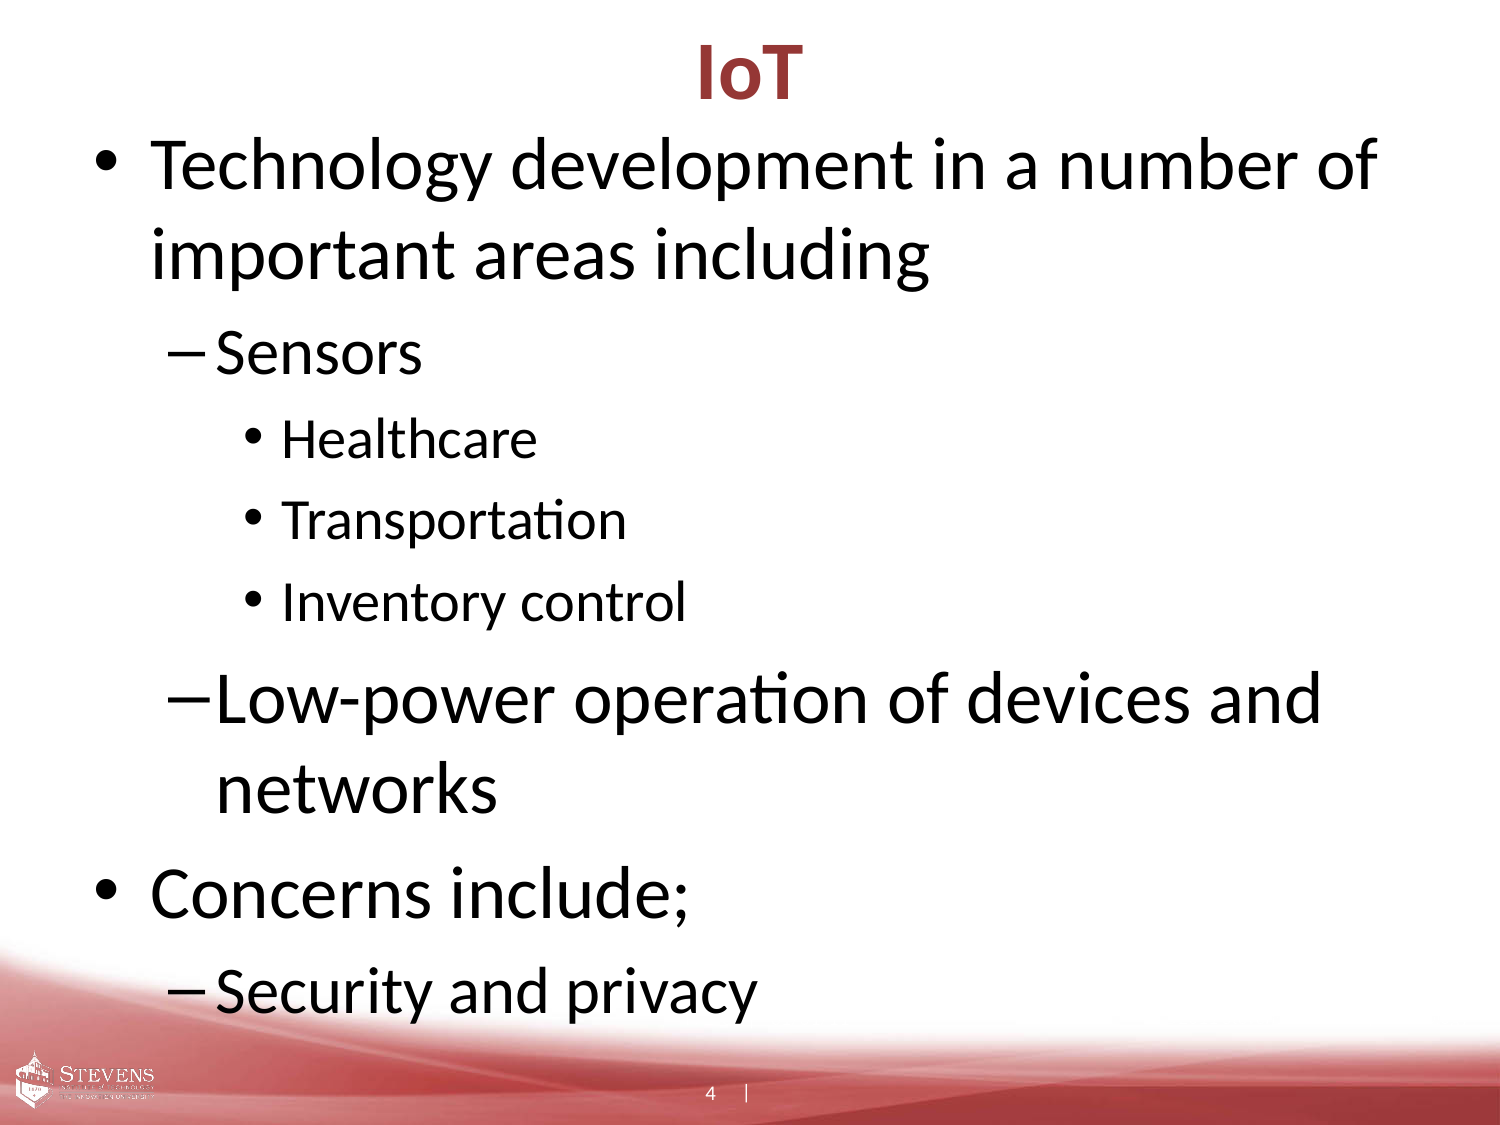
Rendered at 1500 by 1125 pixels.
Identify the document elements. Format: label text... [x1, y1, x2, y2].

slide_number 4 [625, 1061, 731, 1122]
picture [0, 0, 1500, 1125]
list Technology development in a number of important areas including Sensors Healthcare Transportation Inventory control Low-power operation of devices and networks Concerns include; Security and privacy [78, 107, 1430, 1076]
title IoT [74, 12, 1426, 120]
